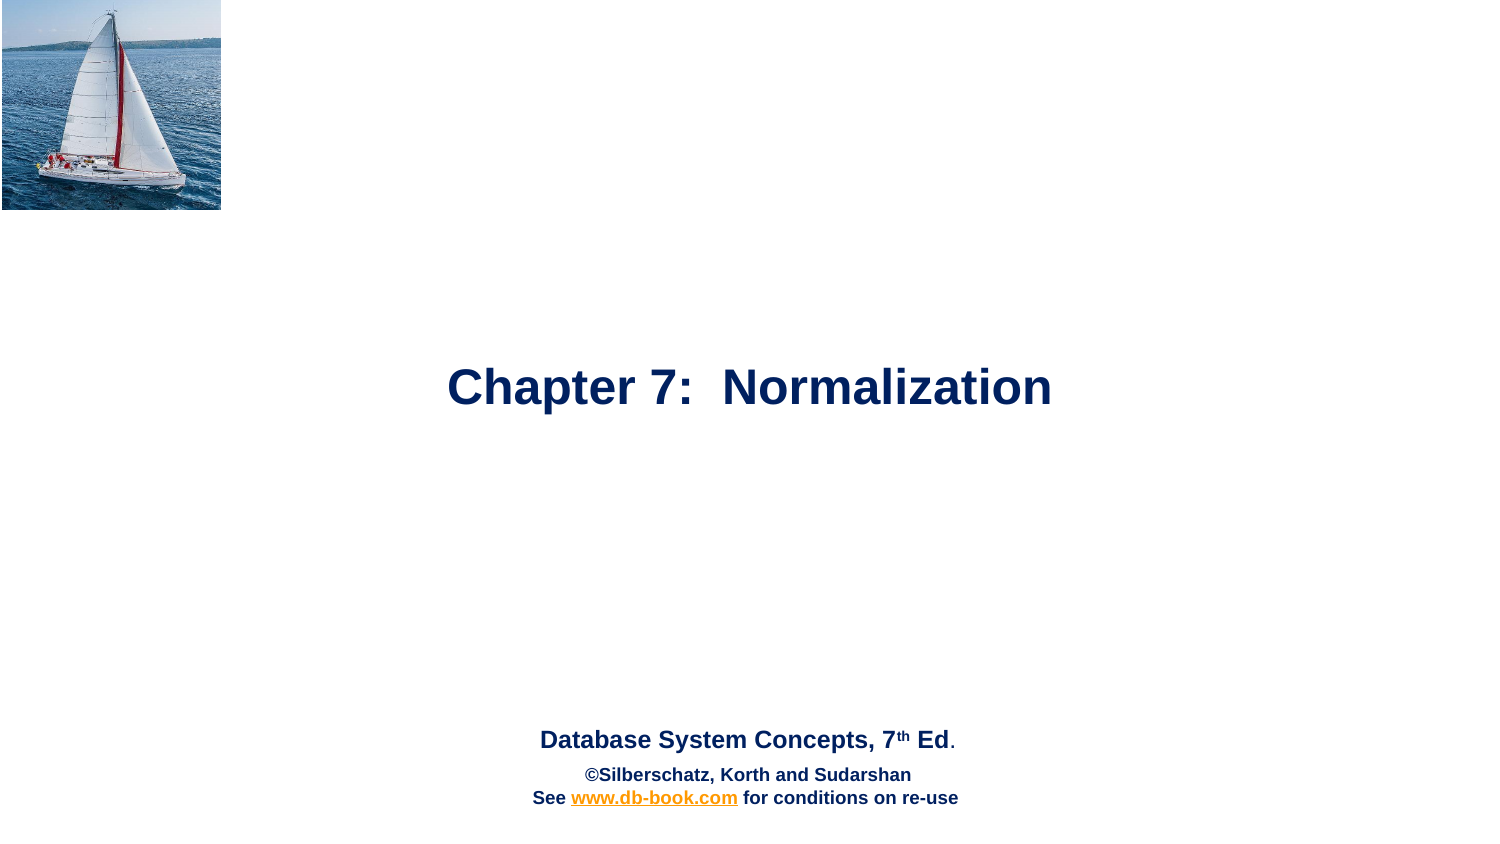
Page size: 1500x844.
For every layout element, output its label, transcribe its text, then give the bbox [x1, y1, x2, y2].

picture [2, 0, 221, 210]
title Chapter 7: Normalization [112, 281, 1388, 423]
